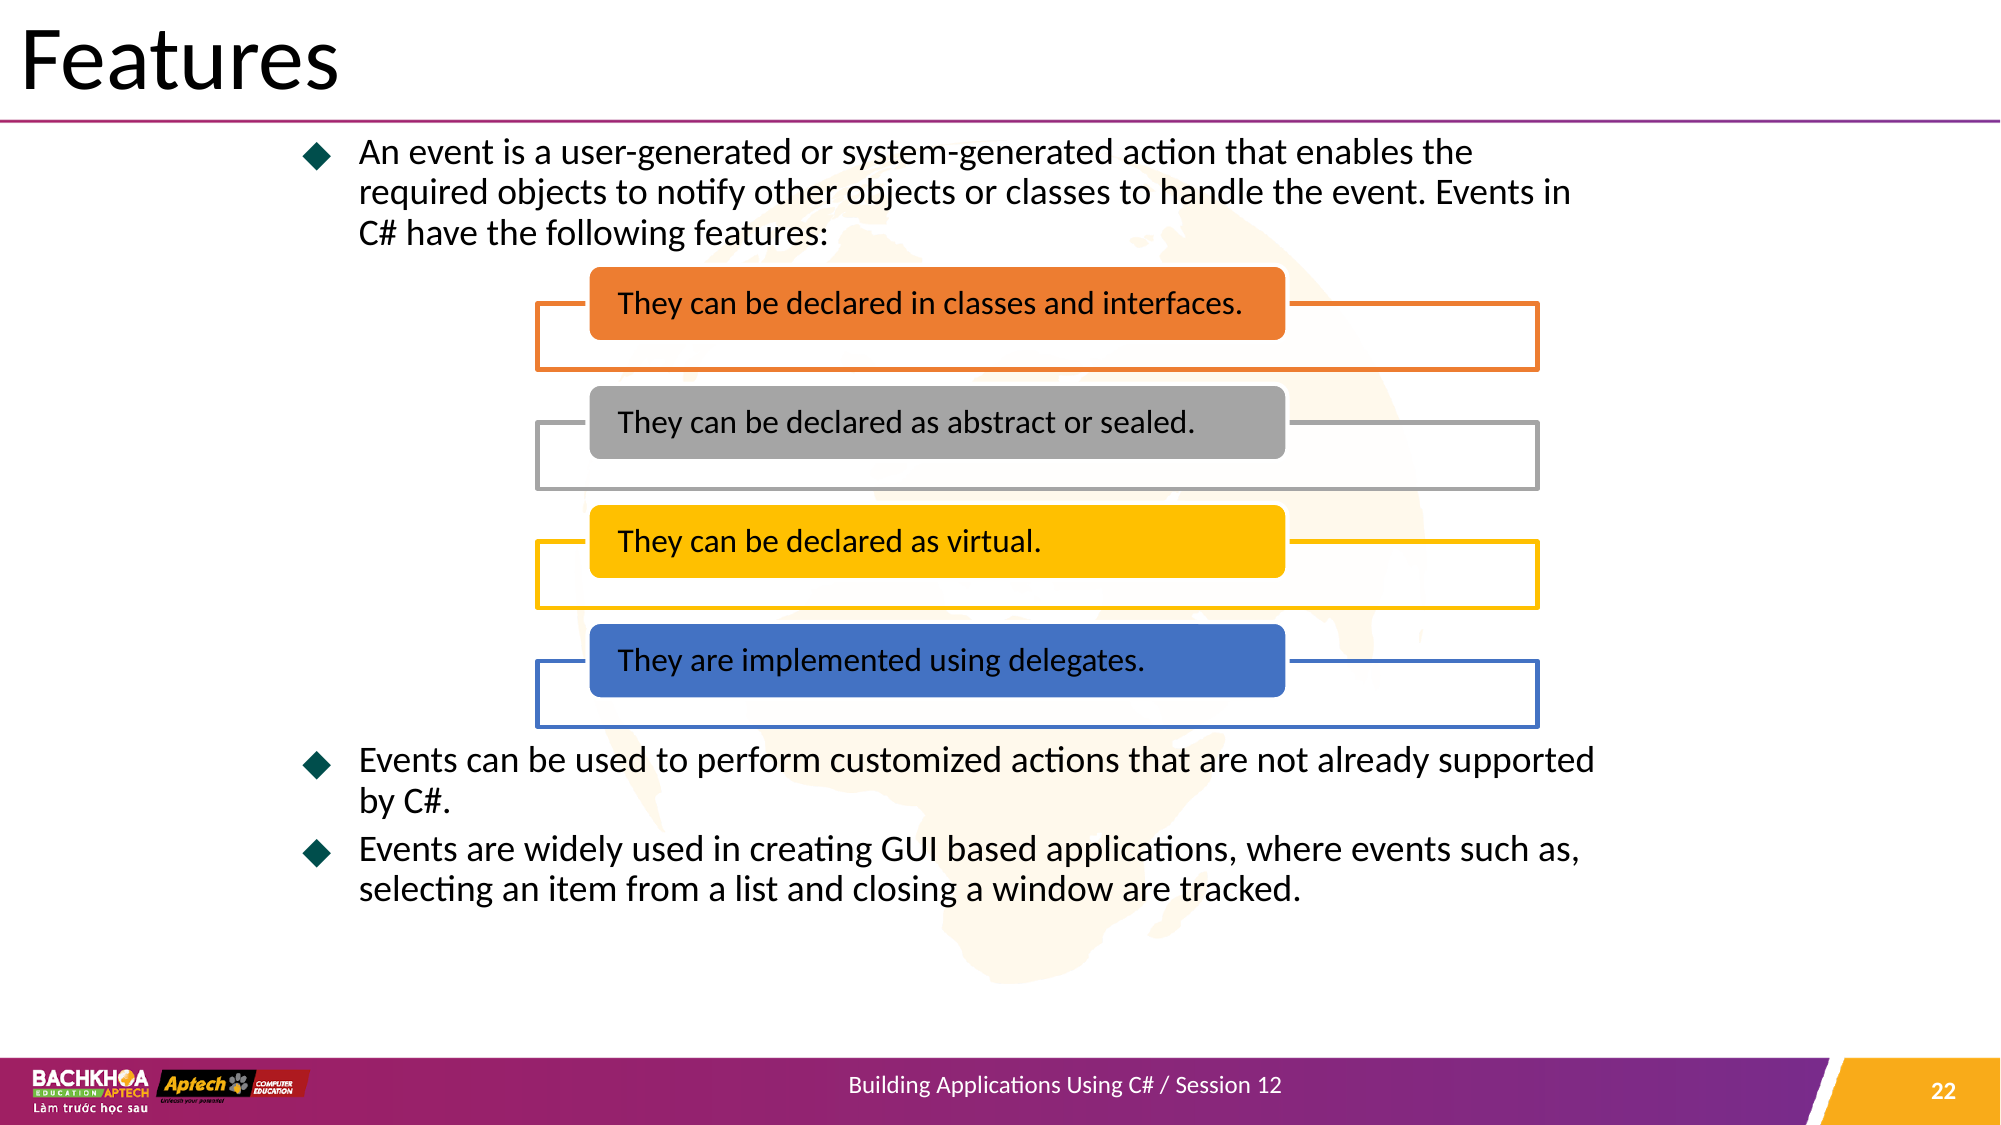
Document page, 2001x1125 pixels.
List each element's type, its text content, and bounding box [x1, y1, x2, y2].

slide_number ‹#› [1899, 1059, 1988, 1120]
picture [0, 0, 2001, 1125]
title Features [5, 3, 1993, 116]
footer Building Applications Using C# / Session 12 [324, 1060, 1813, 1120]
text_box An event is a user-generated or system-generated action that enables the required objects to notify other objects or classes to handle the event. Events in C# have the following features: Events can be used to perform customized actions that are not already supported by C#. Events are widely used in creating GUI based applications, where events such as, selecting an item from a list and closing a window are tracked. [287, 124, 1625, 1063]
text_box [537, 264, 1538, 727]
